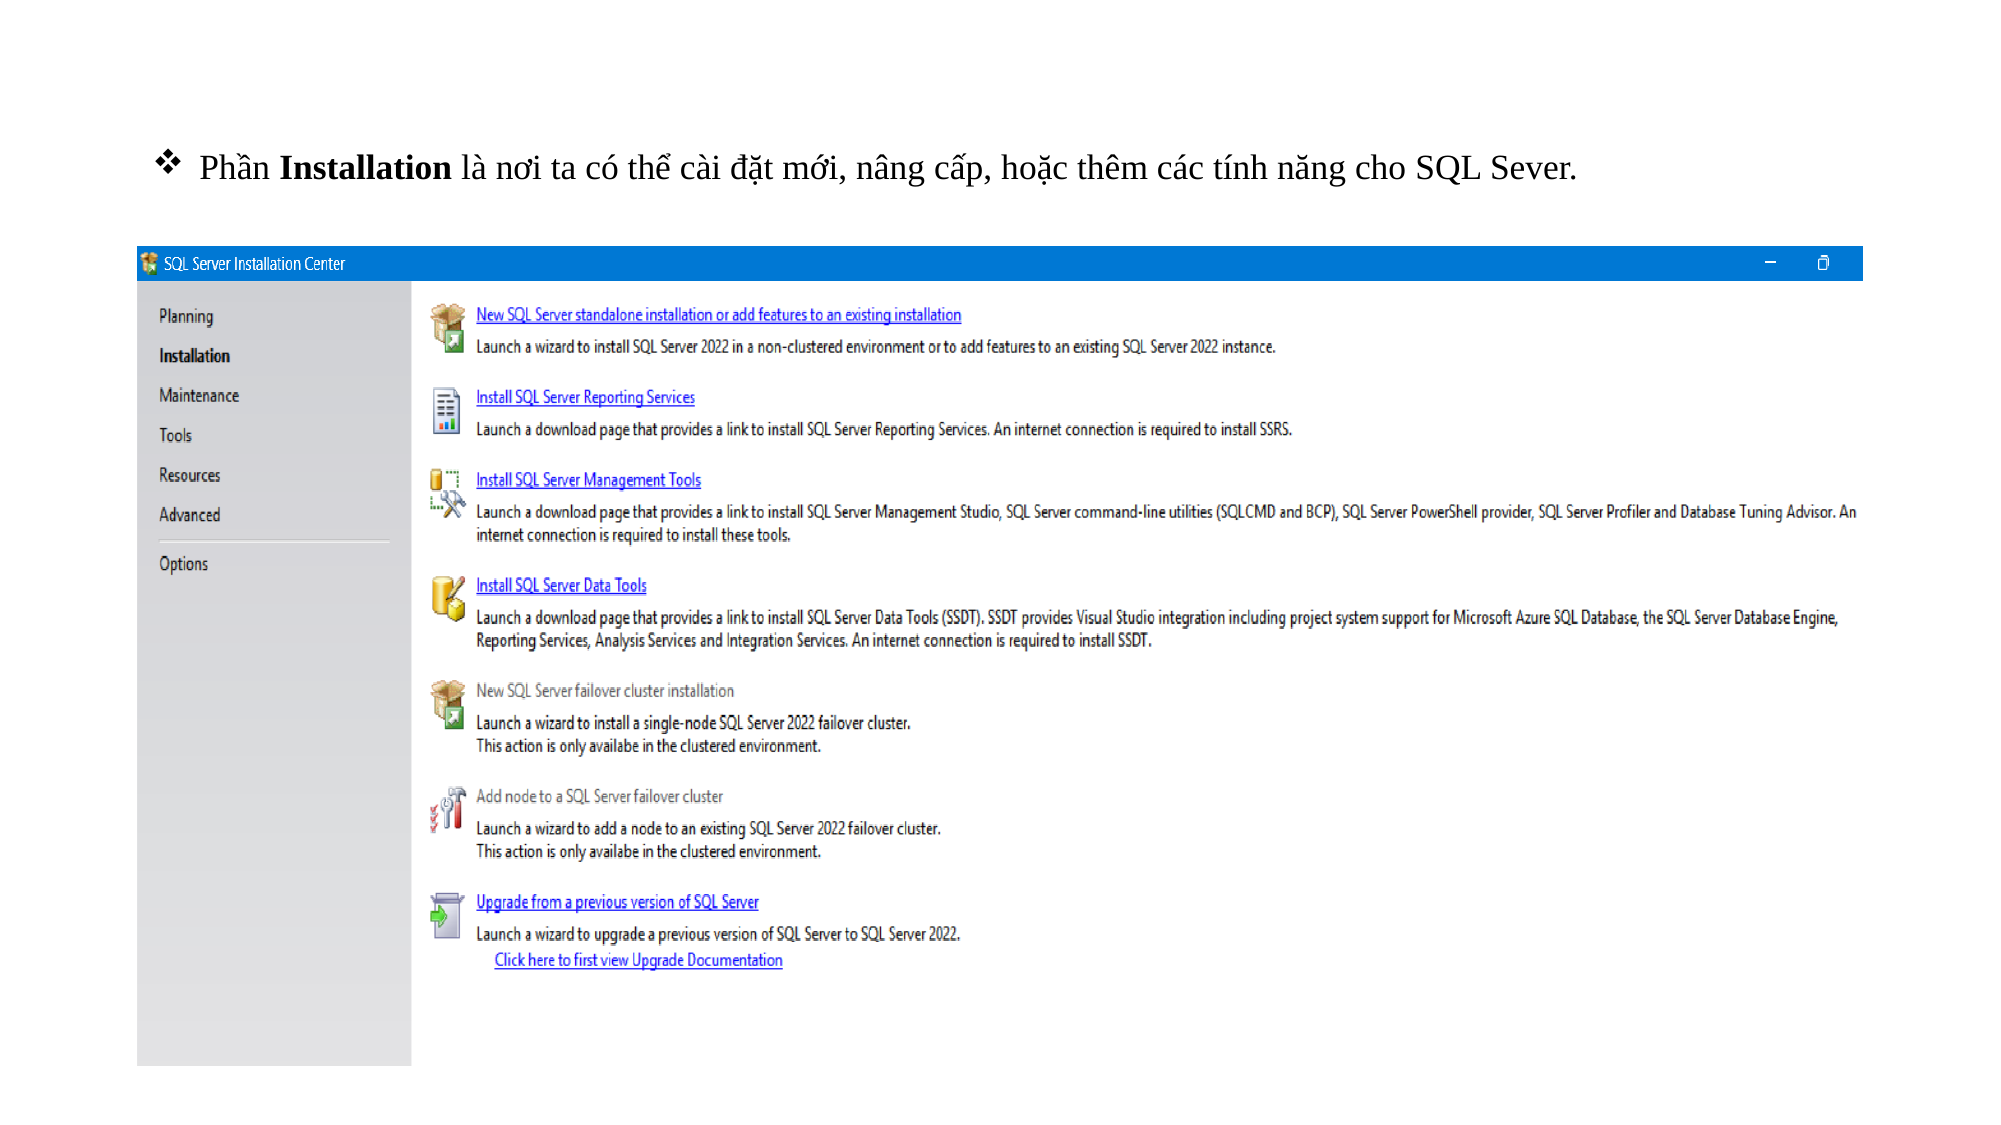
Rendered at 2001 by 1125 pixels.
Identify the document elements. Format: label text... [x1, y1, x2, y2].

title Phần Installation là nơi ta có thể cài đặt mới, nâng cấp, hoặc thêm các tính năng cho SQL Sever. [137, 59, 1863, 245]
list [136, 245, 1863, 1066]
